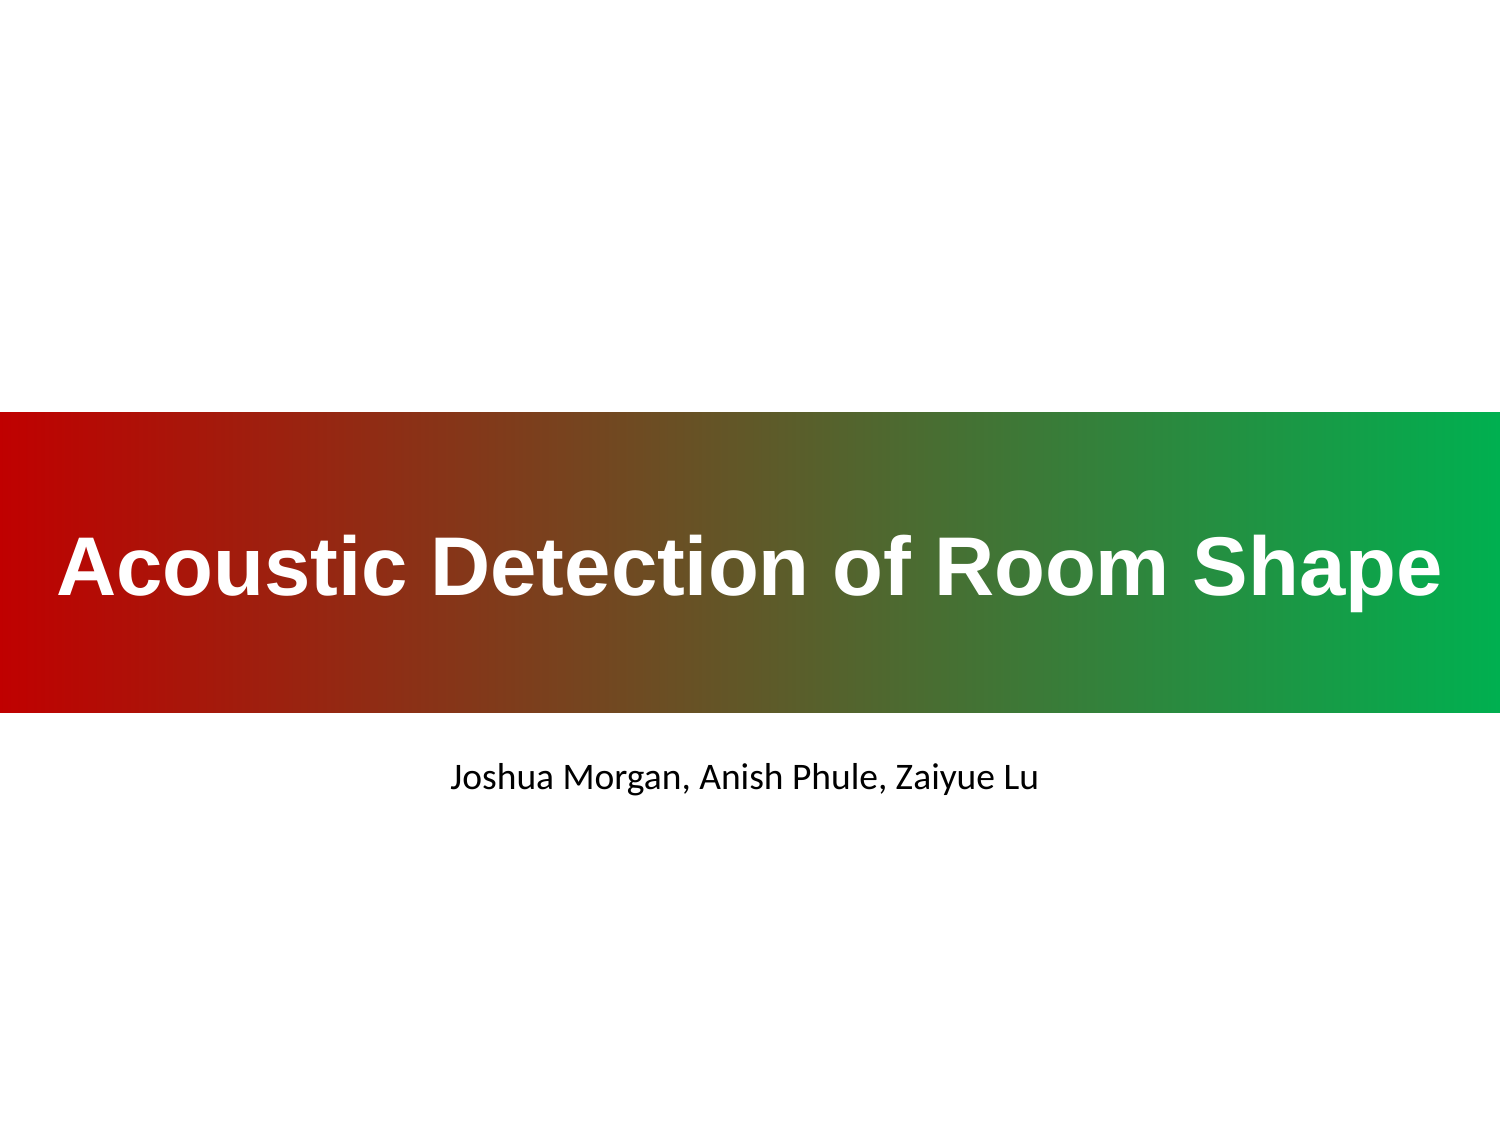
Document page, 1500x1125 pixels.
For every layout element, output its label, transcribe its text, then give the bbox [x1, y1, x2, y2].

text_box Acoustic Detection of Room Shape [0, 411, 1500, 713]
text_box Joshua Morgan, Anish Phule, Zaiyue Lu [435, 744, 1065, 805]
